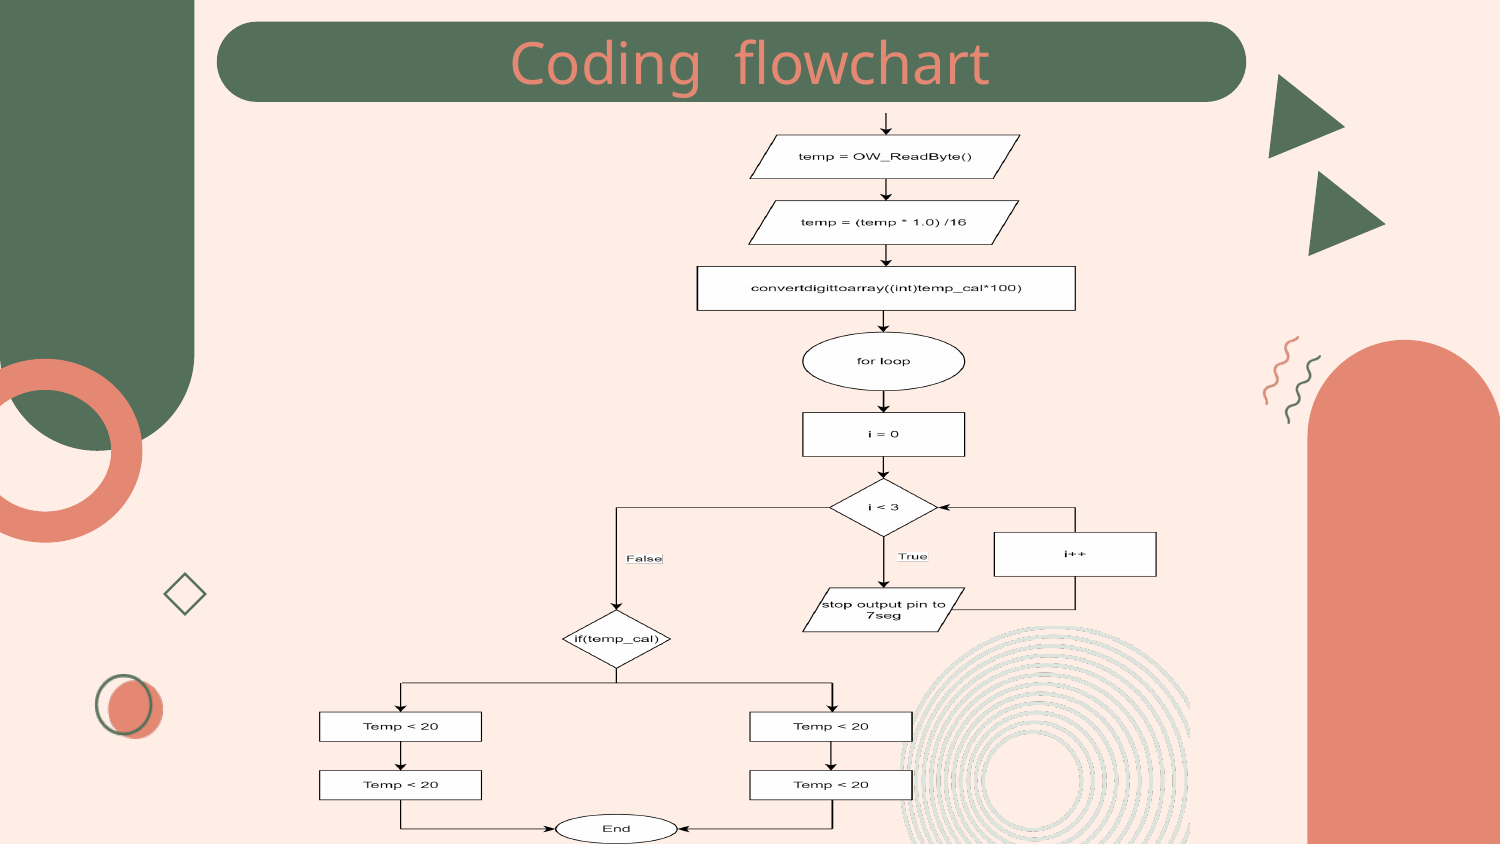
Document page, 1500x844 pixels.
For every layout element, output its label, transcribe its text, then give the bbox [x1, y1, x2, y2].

text_box [0, 358, 143, 543]
picture [318, 107, 1190, 844]
text_box [216, 21, 390, 102]
picture [163, 572, 208, 616]
picture [1247, 336, 1339, 424]
text_box [11, 390, 111, 451]
text_box [1307, 339, 1500, 844]
text_box [1110, 21, 1247, 102]
text_box Coding flowchart [390, 20, 1110, 102]
text_box [1268, 73, 1346, 159]
text_box [1308, 170, 1386, 257]
picture [94, 674, 165, 739]
text_box [0, 0, 195, 440]
